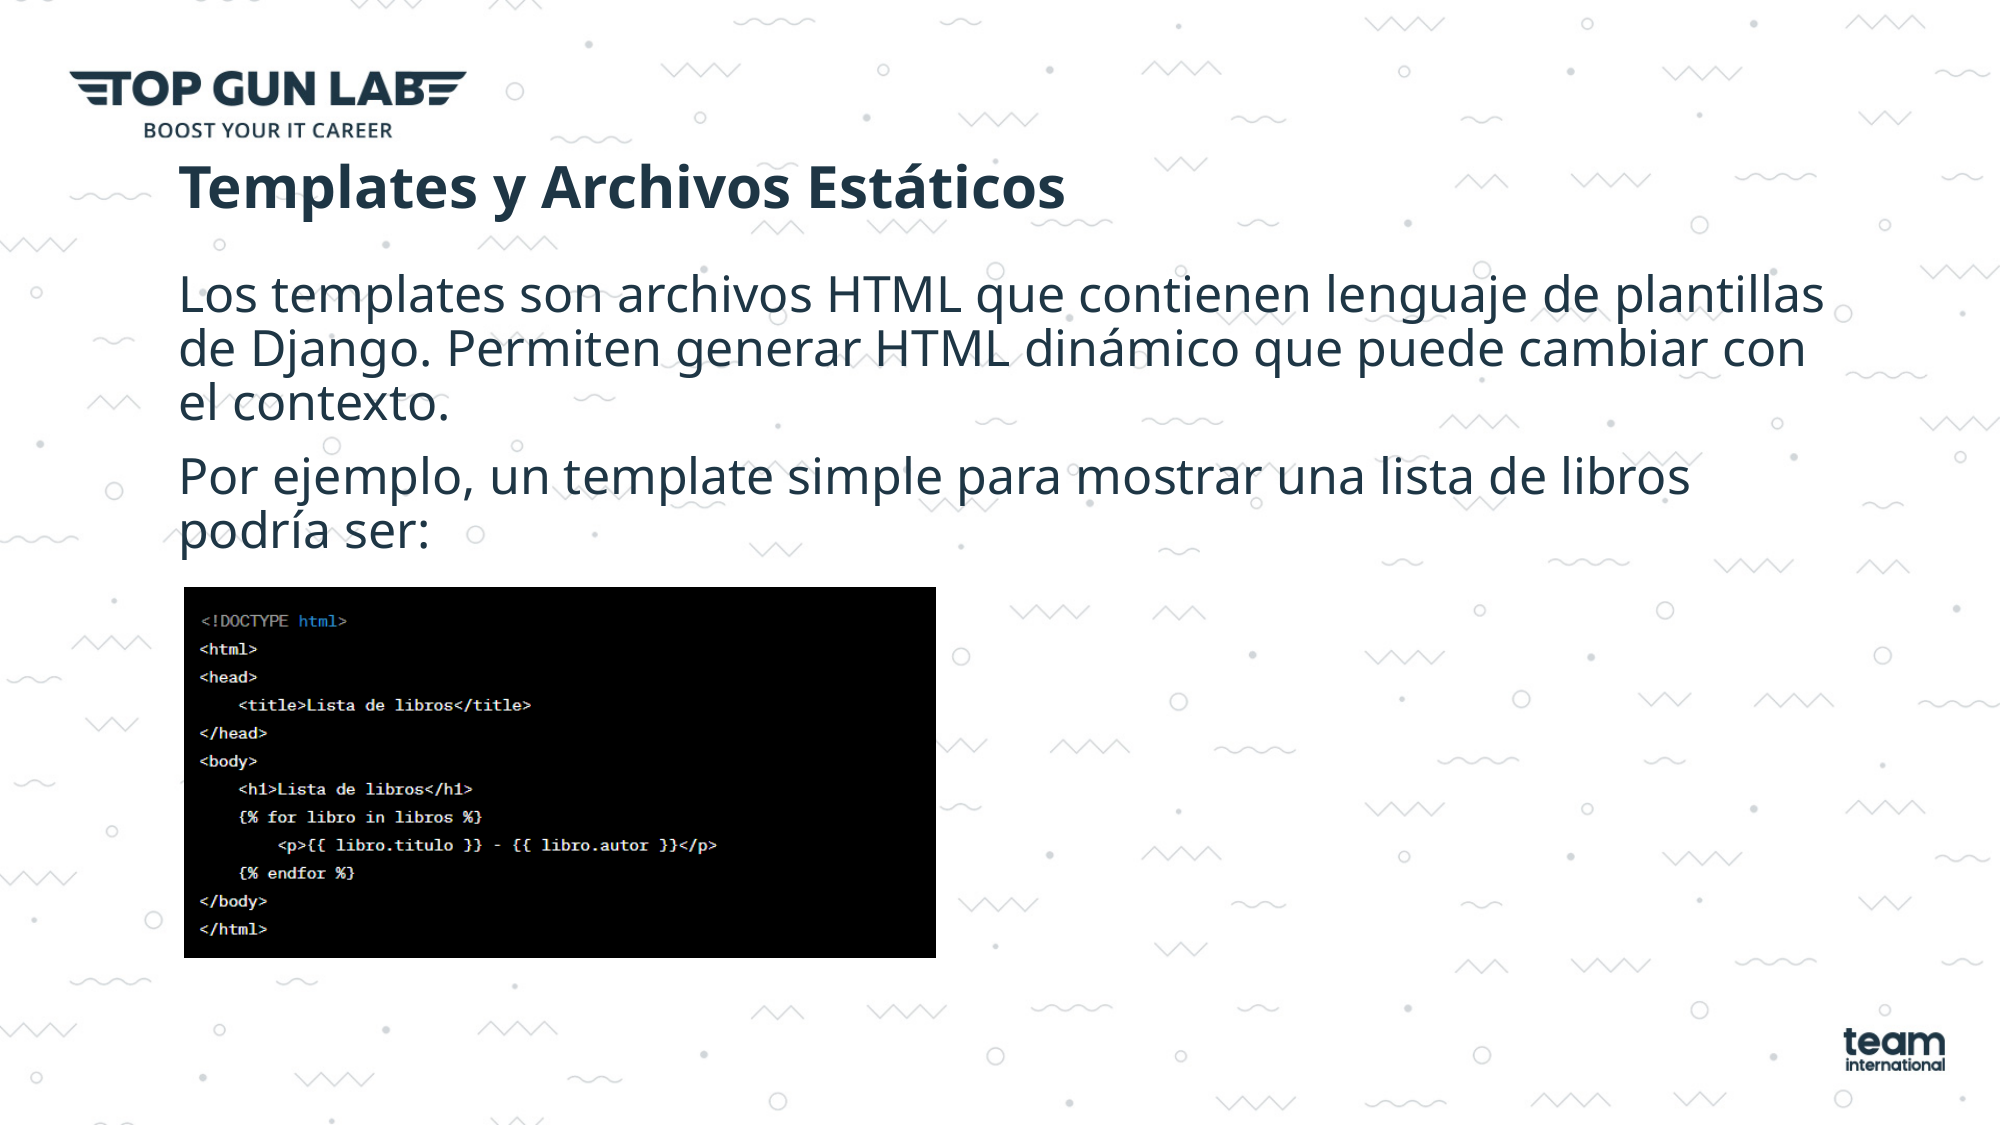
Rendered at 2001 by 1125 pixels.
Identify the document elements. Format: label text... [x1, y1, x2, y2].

list Los templates son archivos HTML que contienen lenguaje de plantillas de Django. Permiten generar HTML dinámico que puede cambiar con el contexto. Por ejemplo, un template simple para mostrar una lista de libros podría ser: [163, 261, 1848, 989]
picture [0, 0, 2001, 1125]
title Templates y Archivos Estáticos [163, 146, 1848, 232]
